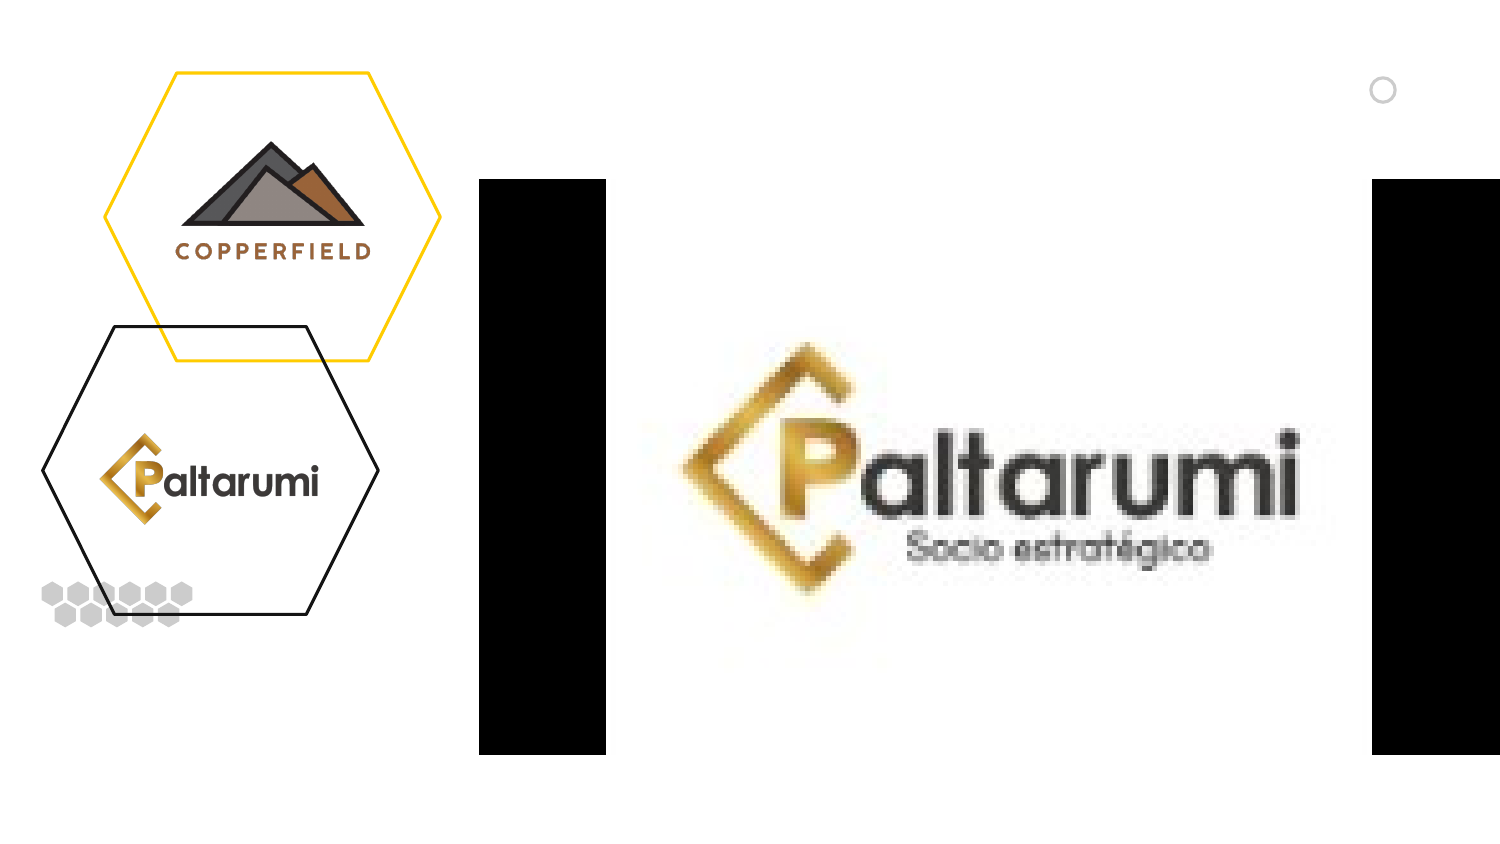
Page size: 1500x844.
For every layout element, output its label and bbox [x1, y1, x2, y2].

text_box [104, 72, 441, 361]
picture [98, 431, 323, 528]
text_box [478, 178, 1500, 756]
picture [171, 138, 374, 261]
text_box [42, 326, 379, 615]
